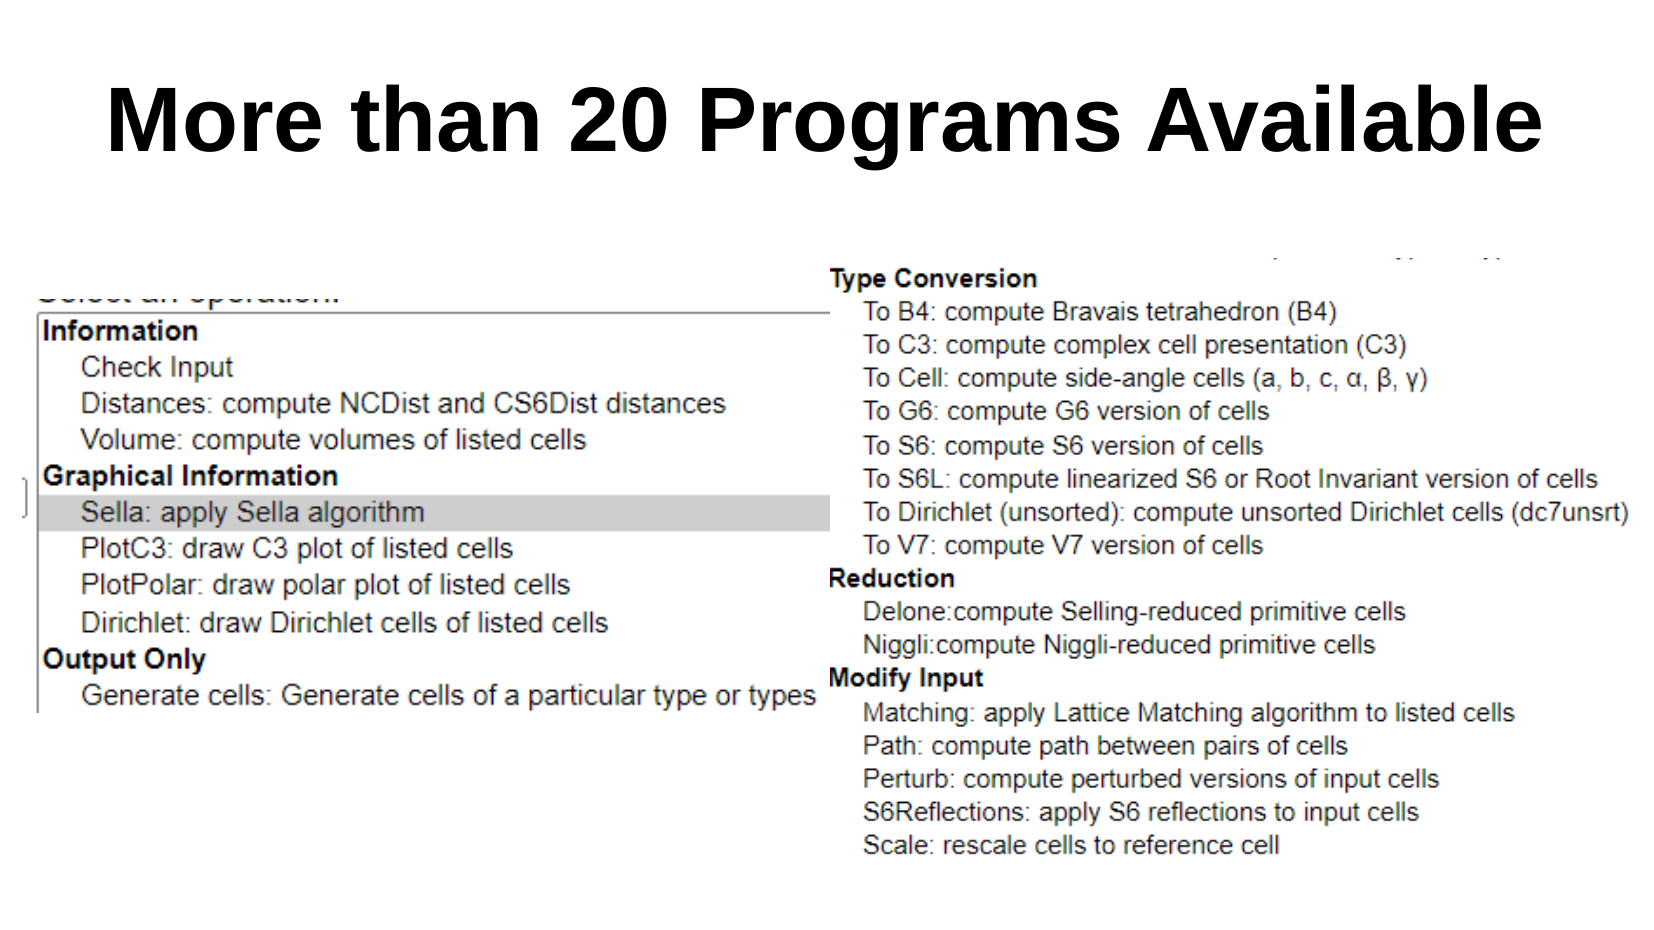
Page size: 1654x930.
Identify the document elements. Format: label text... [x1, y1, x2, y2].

picture [22, 258, 1630, 863]
text_box More than 20 Programs Available [82, 37, 1570, 192]
